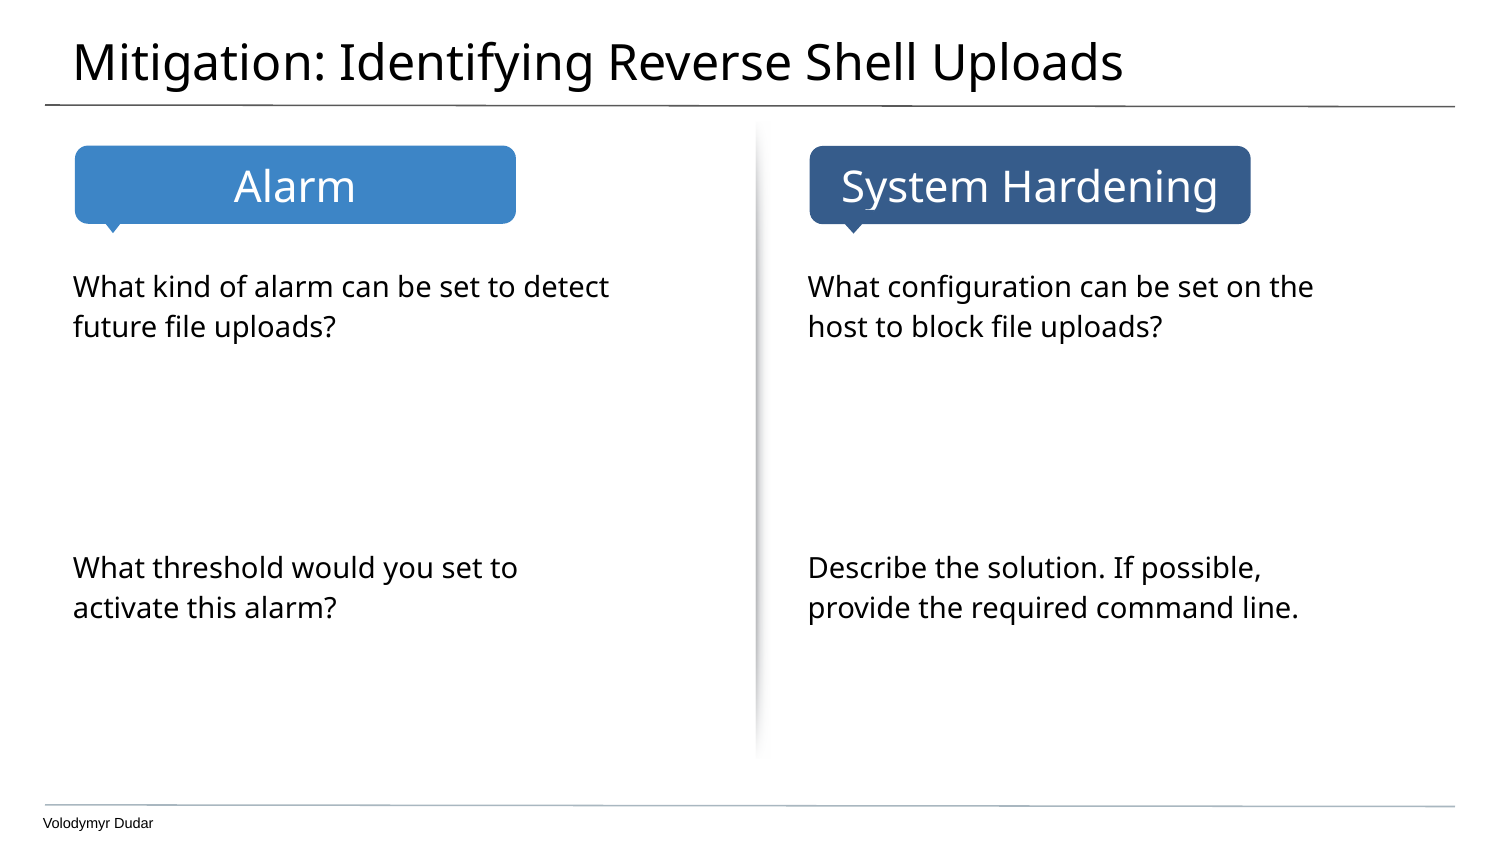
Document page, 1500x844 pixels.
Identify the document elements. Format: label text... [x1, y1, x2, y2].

subtitle What configuration can be set on the host to block file uploads? Describe the solution. If possible, provide the required command line. [732, 263, 1438, 805]
subtitle What kind of alarm can be set to detect future file uploads? What threshold would you set to activate this alarm? [0, 262, 704, 805]
subtitle Volodymyr Dudar [0, 806, 1306, 844]
title Mitigation: Identifying Reverse Shell Uploads [0, 0, 1500, 88]
picture [703, 107, 839, 782]
